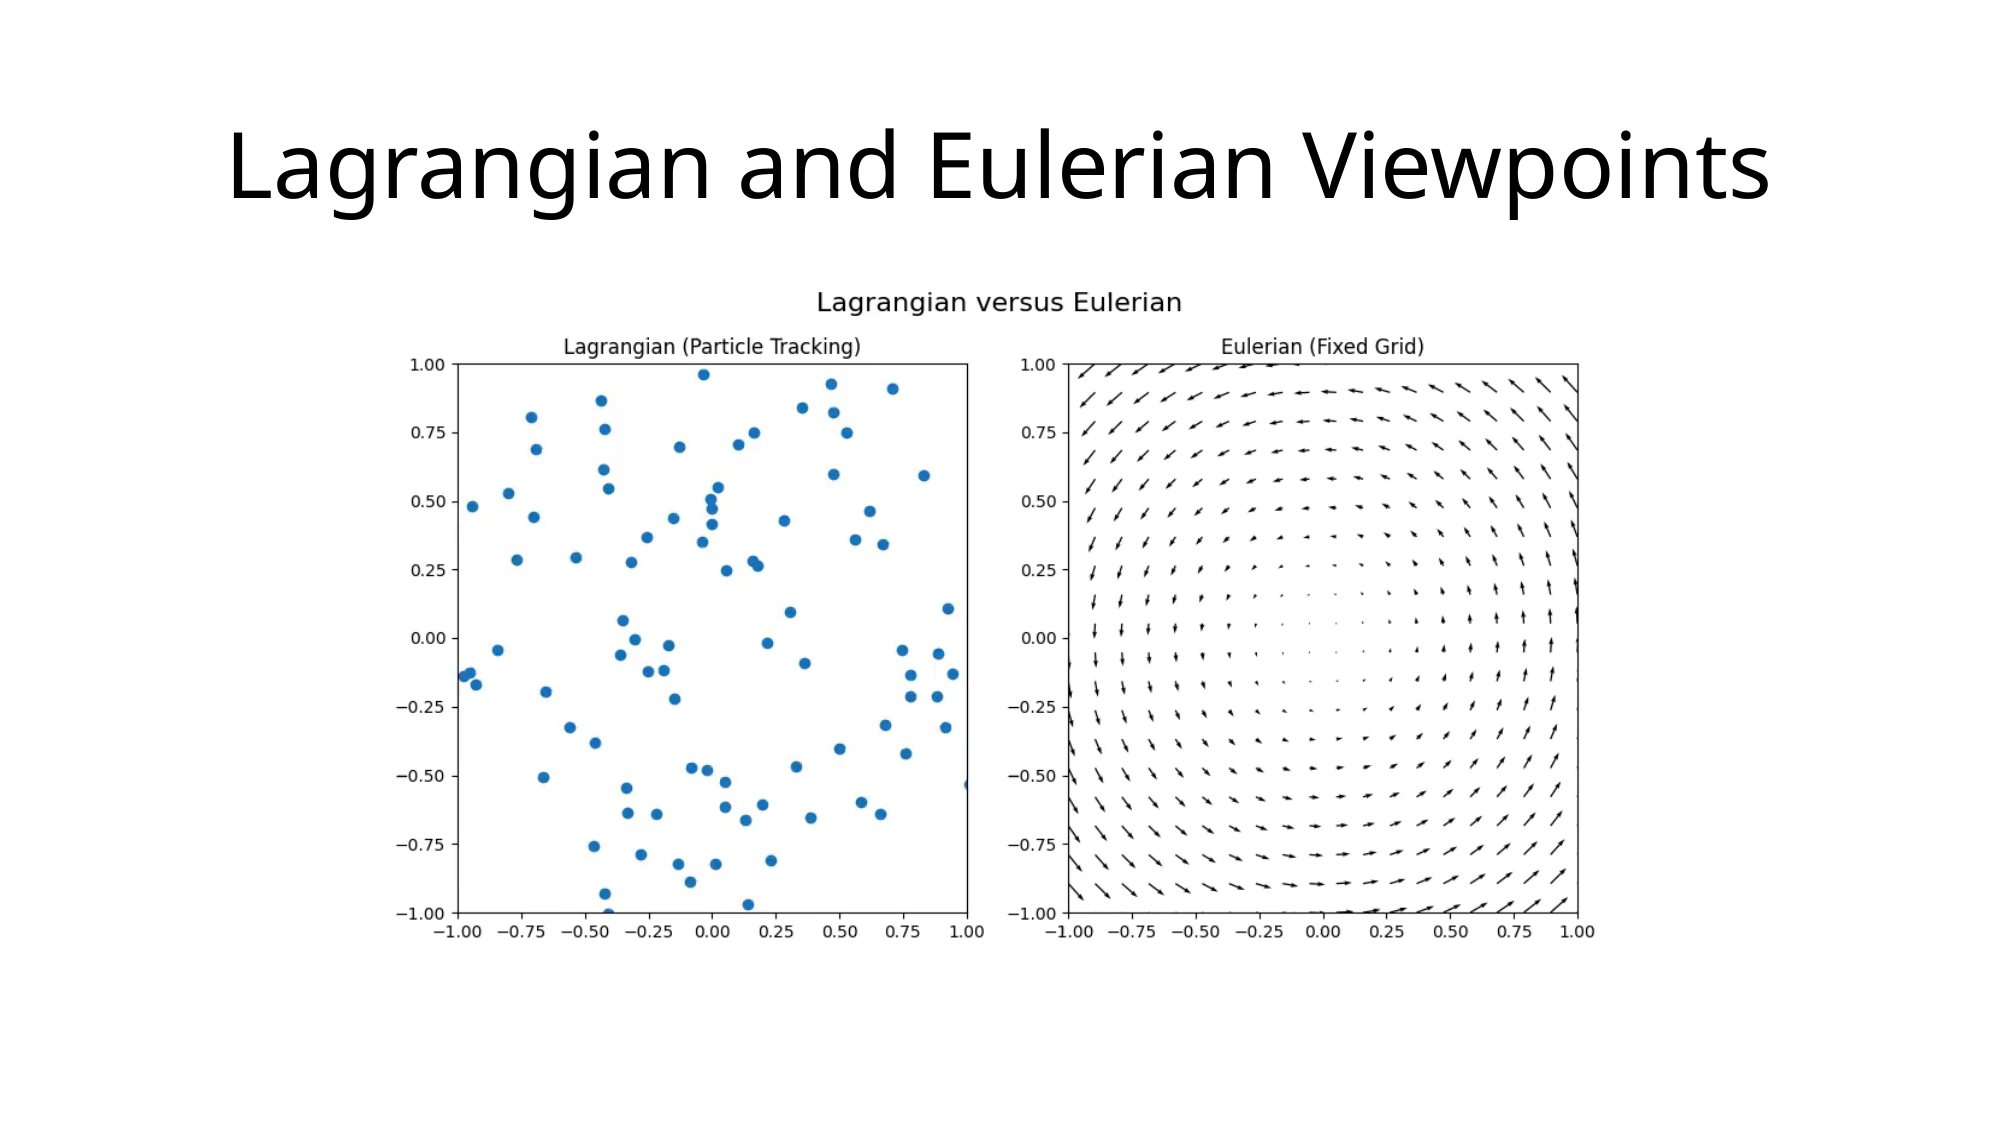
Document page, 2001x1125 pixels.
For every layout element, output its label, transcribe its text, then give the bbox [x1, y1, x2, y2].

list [276, 276, 1724, 992]
title Lagrangian and Eulerian Viewpoints [137, 59, 1863, 278]
